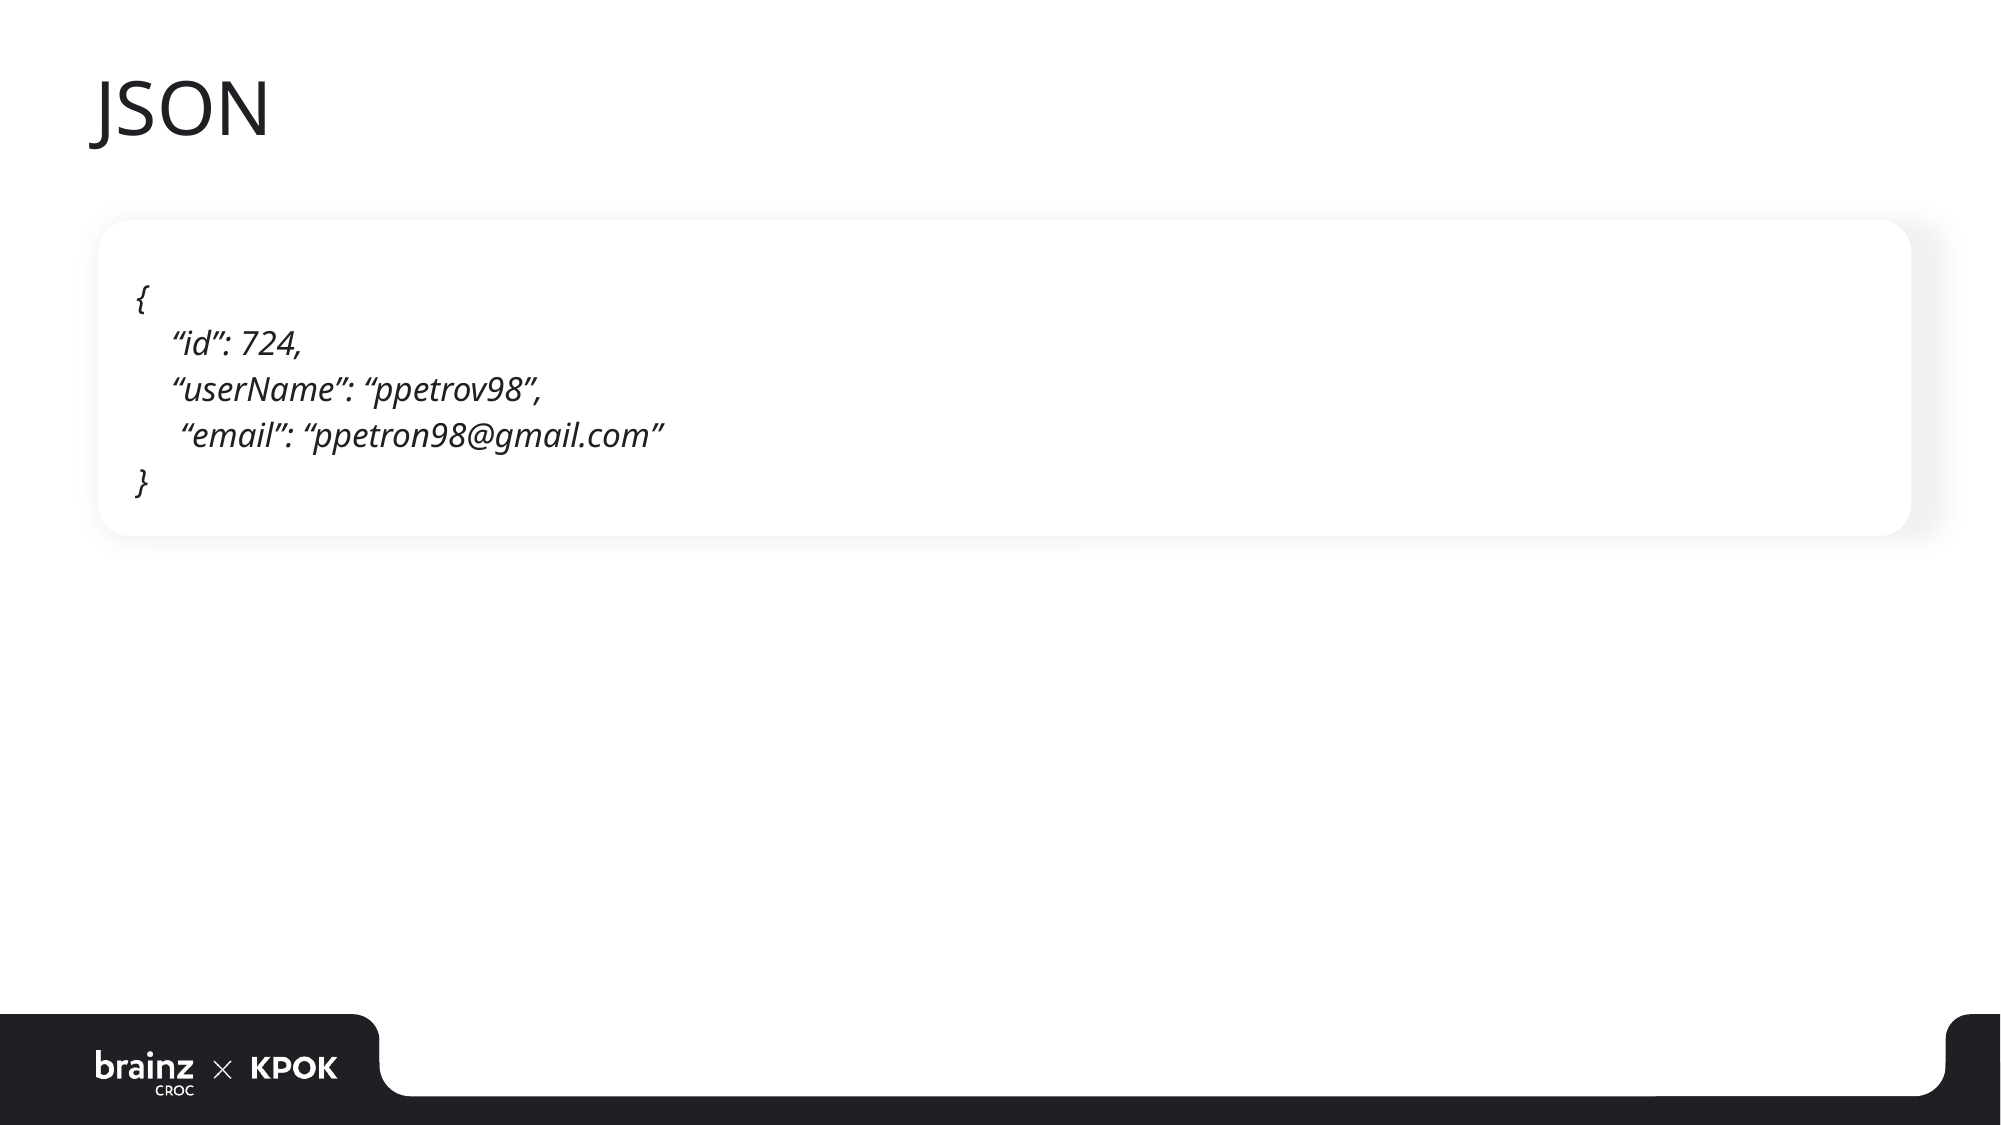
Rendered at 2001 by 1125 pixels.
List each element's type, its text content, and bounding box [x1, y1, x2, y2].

title JSON [80, 58, 1806, 164]
picture [96, 1050, 338, 1096]
text_box { “id”: 724, “userName”: “ppetrov98”, “email”: “ppetron98@gmail.com” } [121, 263, 1849, 508]
text_box [97, 218, 1913, 538]
